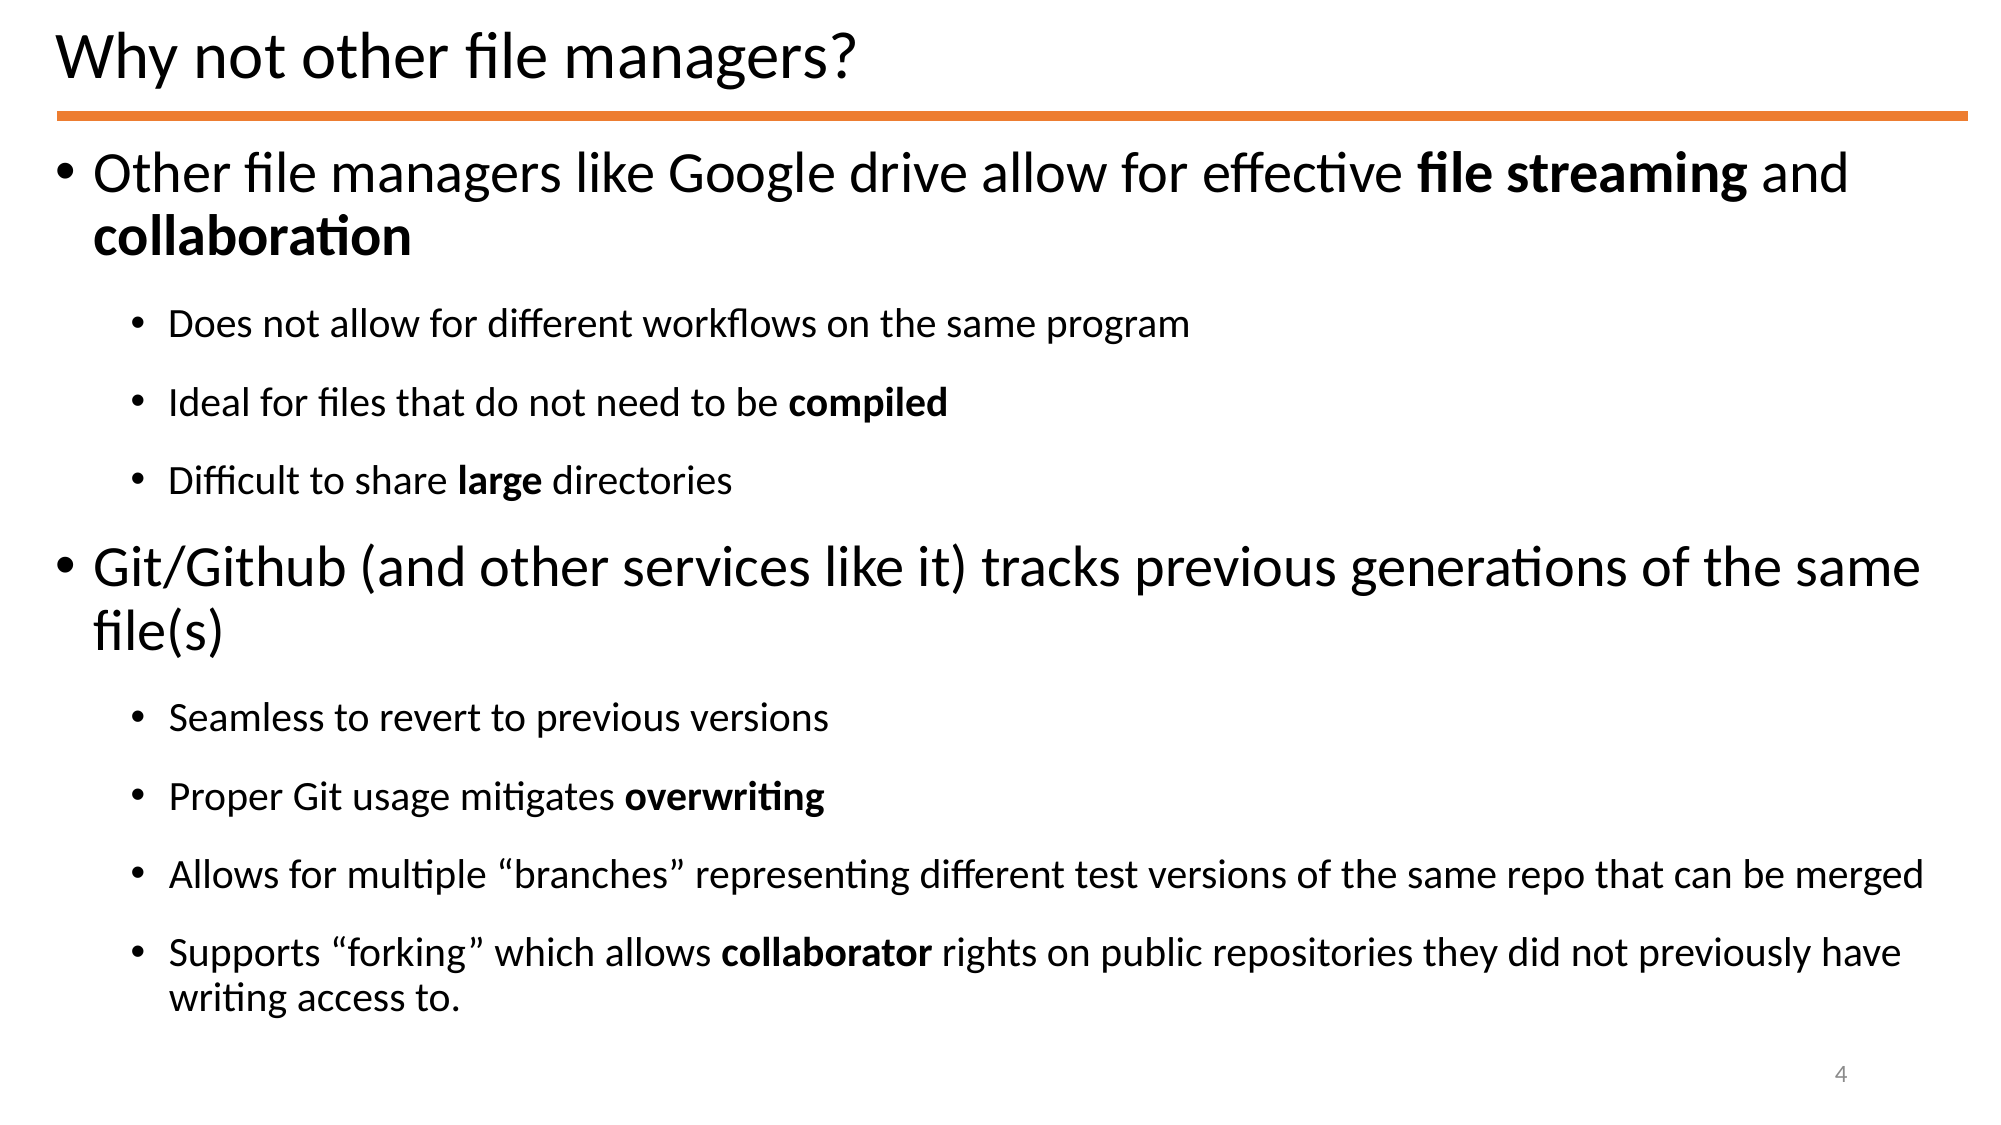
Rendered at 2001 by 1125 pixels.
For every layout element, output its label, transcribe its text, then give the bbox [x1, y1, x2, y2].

slide_number 4 [1412, 1042, 1863, 1103]
list Other file managers like Google drive allow for effective file streaming and collaboration Does not allow for different workflows on the same program Ideal for files that do not need to be compiled Difficult to share large directories Git/Github (and other services like it) tracks previous generations of the same file(s) Seamless to revert to previous versions Proper Git usage mitigates overwriting Allows for multiple “branches” representing different test versions of the same repo that can be merged Supports “forking” which allows collaborator rights on public repositories they did not previously have writing access to. [40, 135, 1968, 1009]
title Why not other file managers? [40, 13, 1391, 135]
